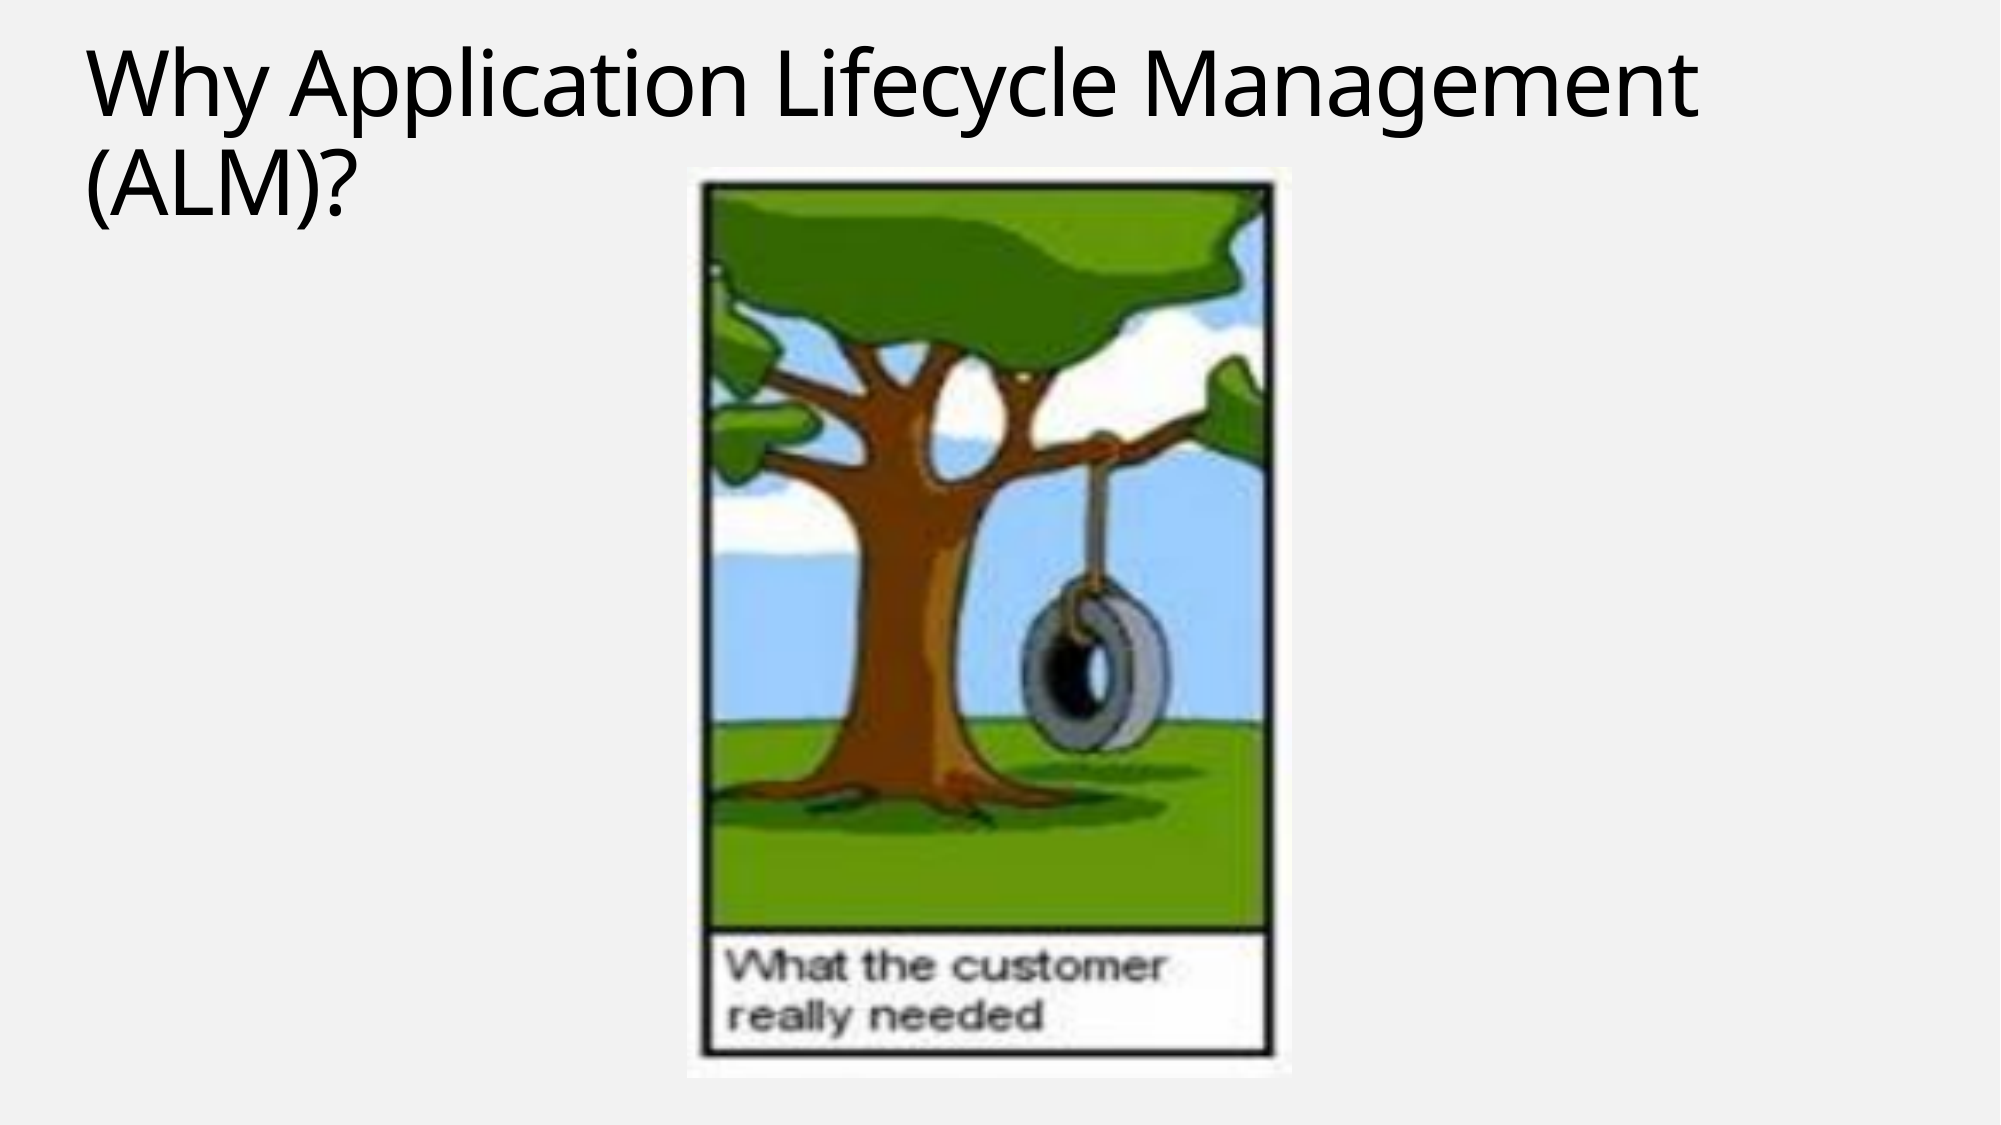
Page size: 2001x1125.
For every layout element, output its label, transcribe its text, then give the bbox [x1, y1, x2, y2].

picture [687, 167, 1293, 1079]
text_box Why Application Lifecycle Management (ALM)? [85, 37, 1861, 236]
